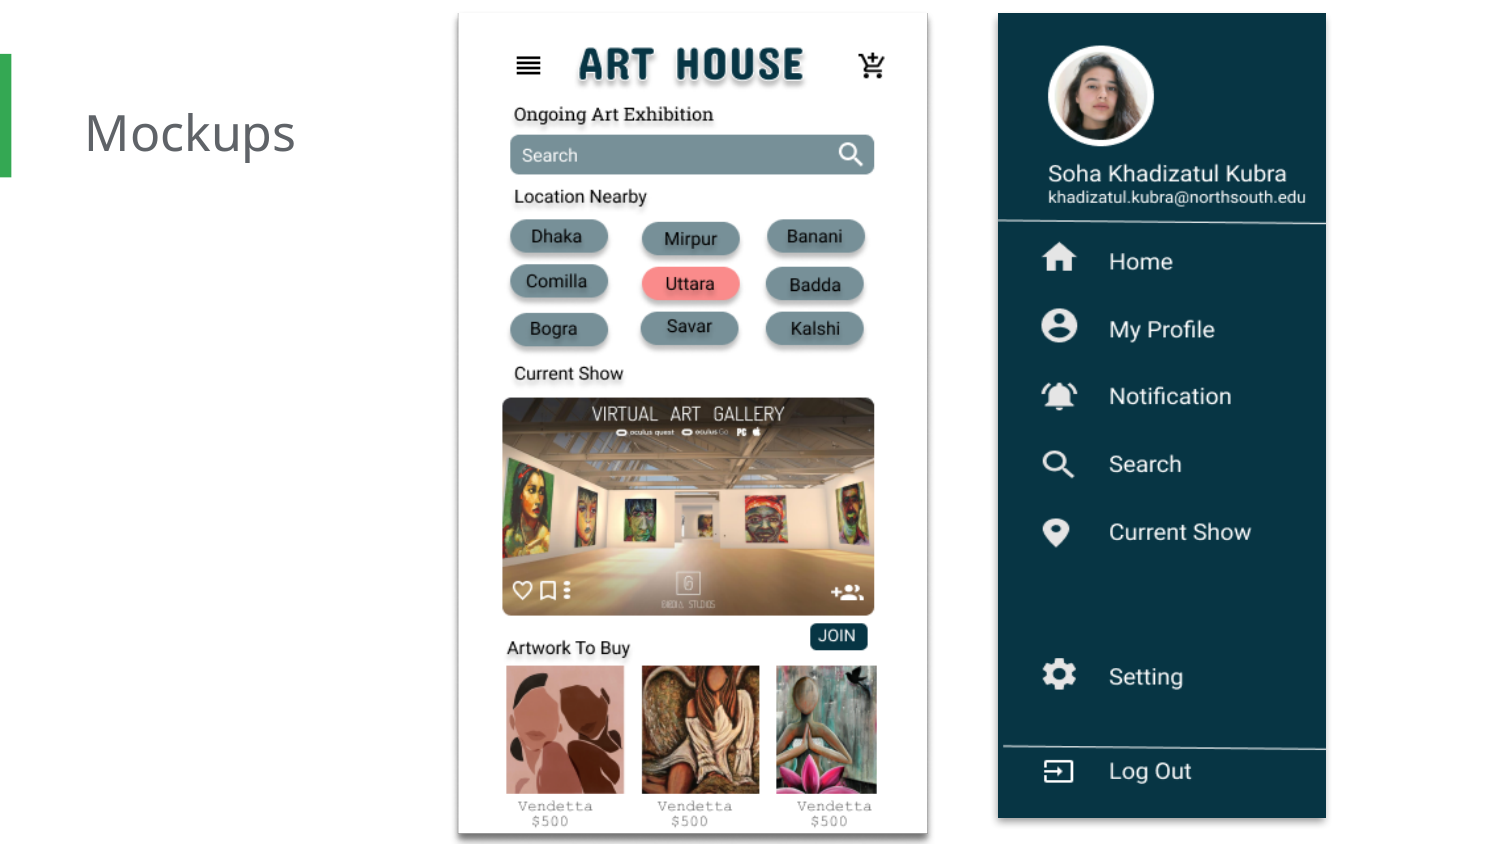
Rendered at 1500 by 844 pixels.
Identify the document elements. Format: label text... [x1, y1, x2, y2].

text_box Mockups [84, 85, 446, 176]
picture [453, 12, 933, 844]
picture [998, 12, 1326, 819]
